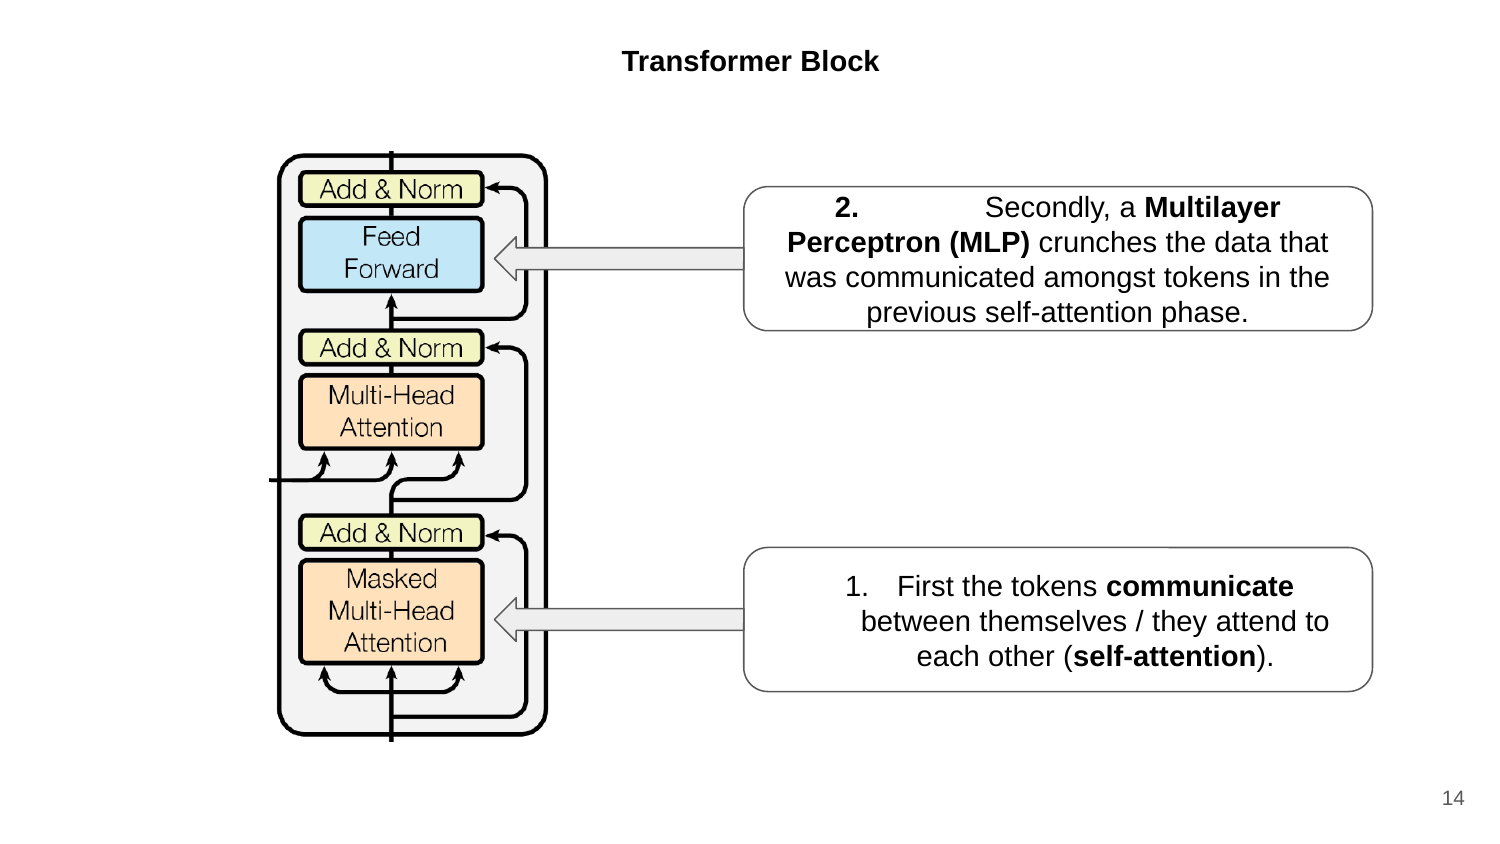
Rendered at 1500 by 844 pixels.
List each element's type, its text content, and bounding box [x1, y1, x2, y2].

text_box [555, 247, 743, 270]
text_box Transformer Block [606, 27, 946, 97]
picture [268, 150, 551, 742]
text_box 2. Secondly, a Multilayer Perceptron (MLP) crunches the data that was communicated amongst tokens in the previous self-attention phase. [743, 186, 1373, 331]
text_box [555, 608, 743, 631]
slide_number ‹#› [1389, 764, 1480, 830]
text_box First the tokens communicate between themselves / they attend to each other (self-attention). [743, 547, 1373, 692]
